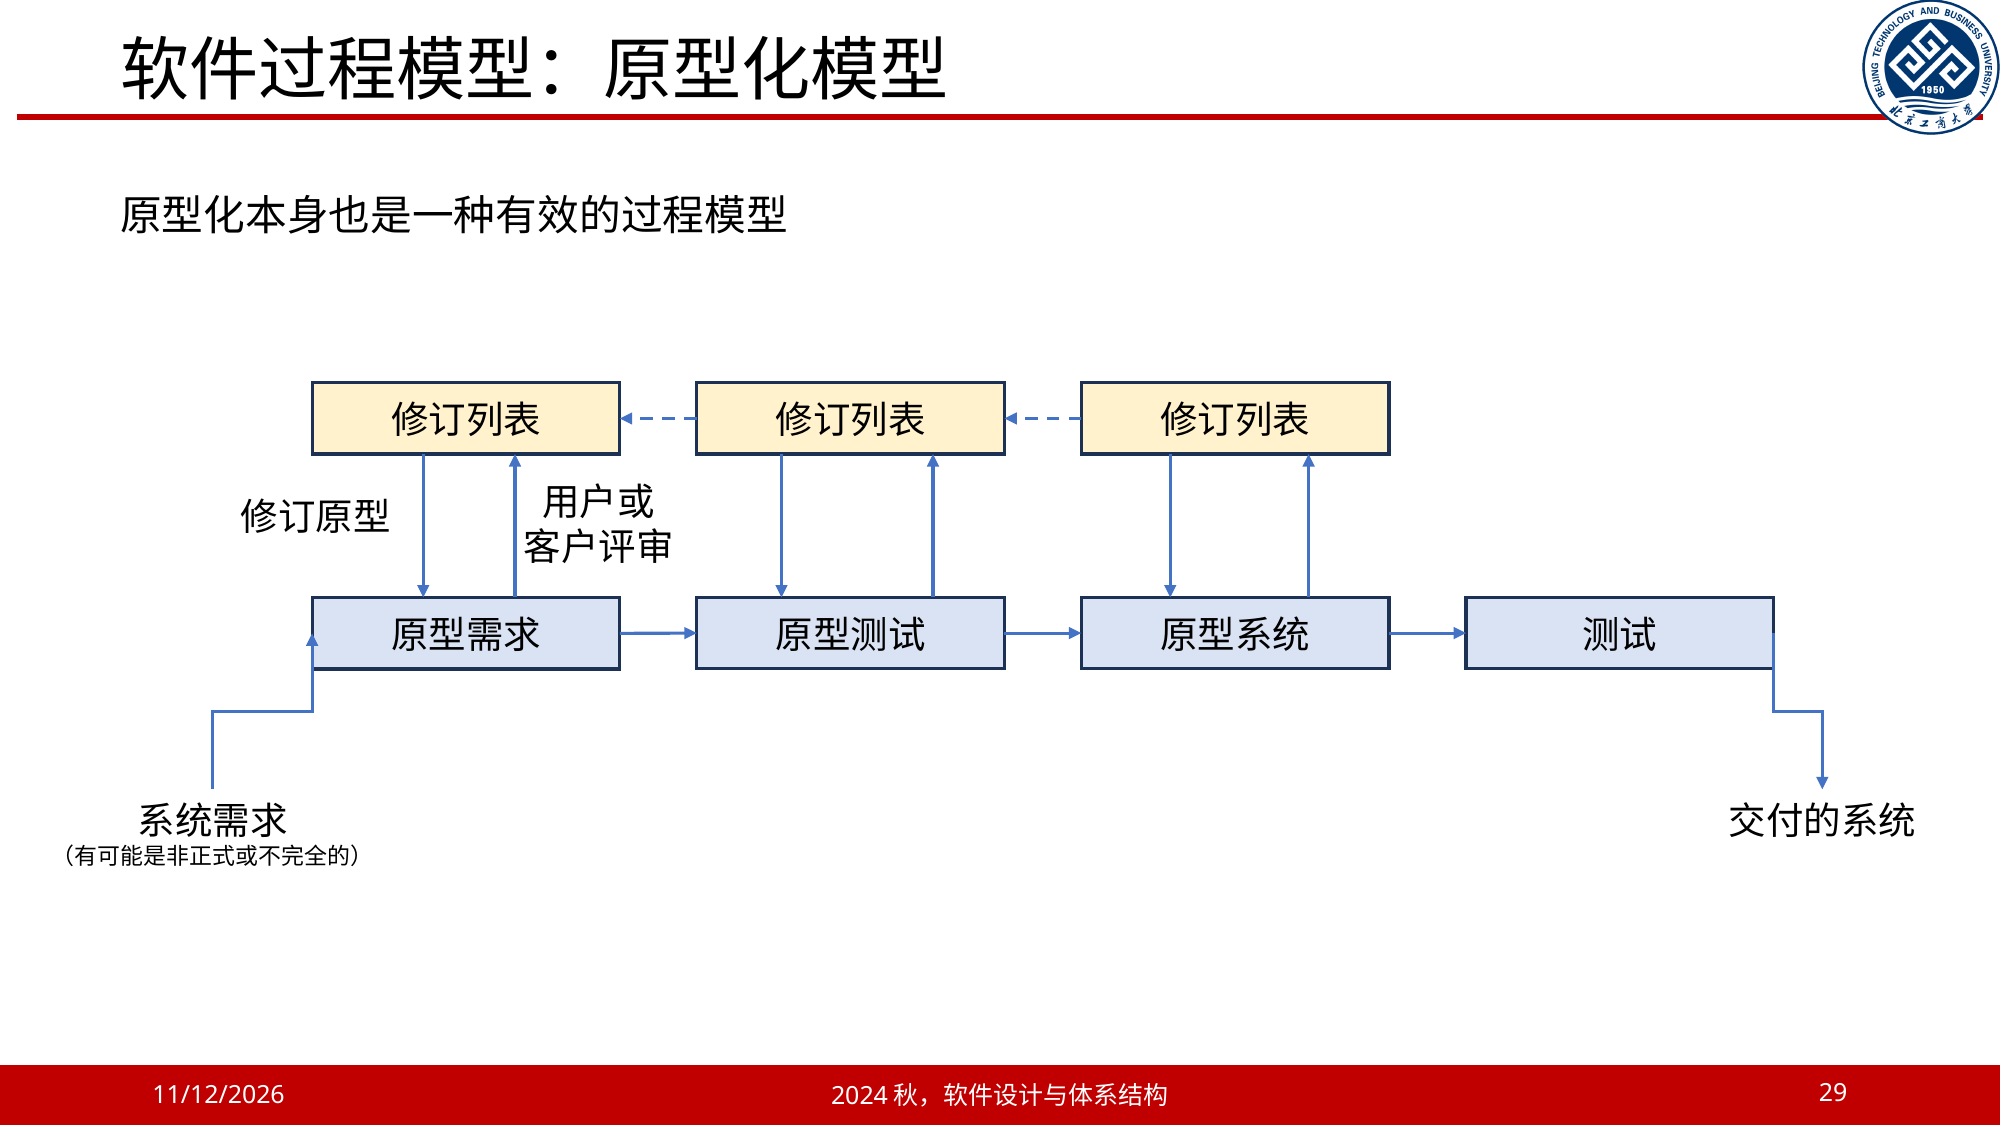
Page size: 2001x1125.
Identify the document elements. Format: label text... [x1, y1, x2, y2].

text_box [34, 382, 1933, 879]
picture [1861, 0, 2000, 135]
text_box [0, 1063, 2000, 1125]
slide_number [137, 1065, 588, 1125]
title 软件过程模型：原型化模型 [105, 27, 1861, 116]
slide_number 29 [1412, 1063, 1863, 1124]
text_box 原型化本身也是一种有效的过程模型 [105, 156, 1863, 246]
footer 2024秋，软件设计与体系结构 [662, 1065, 1338, 1125]
